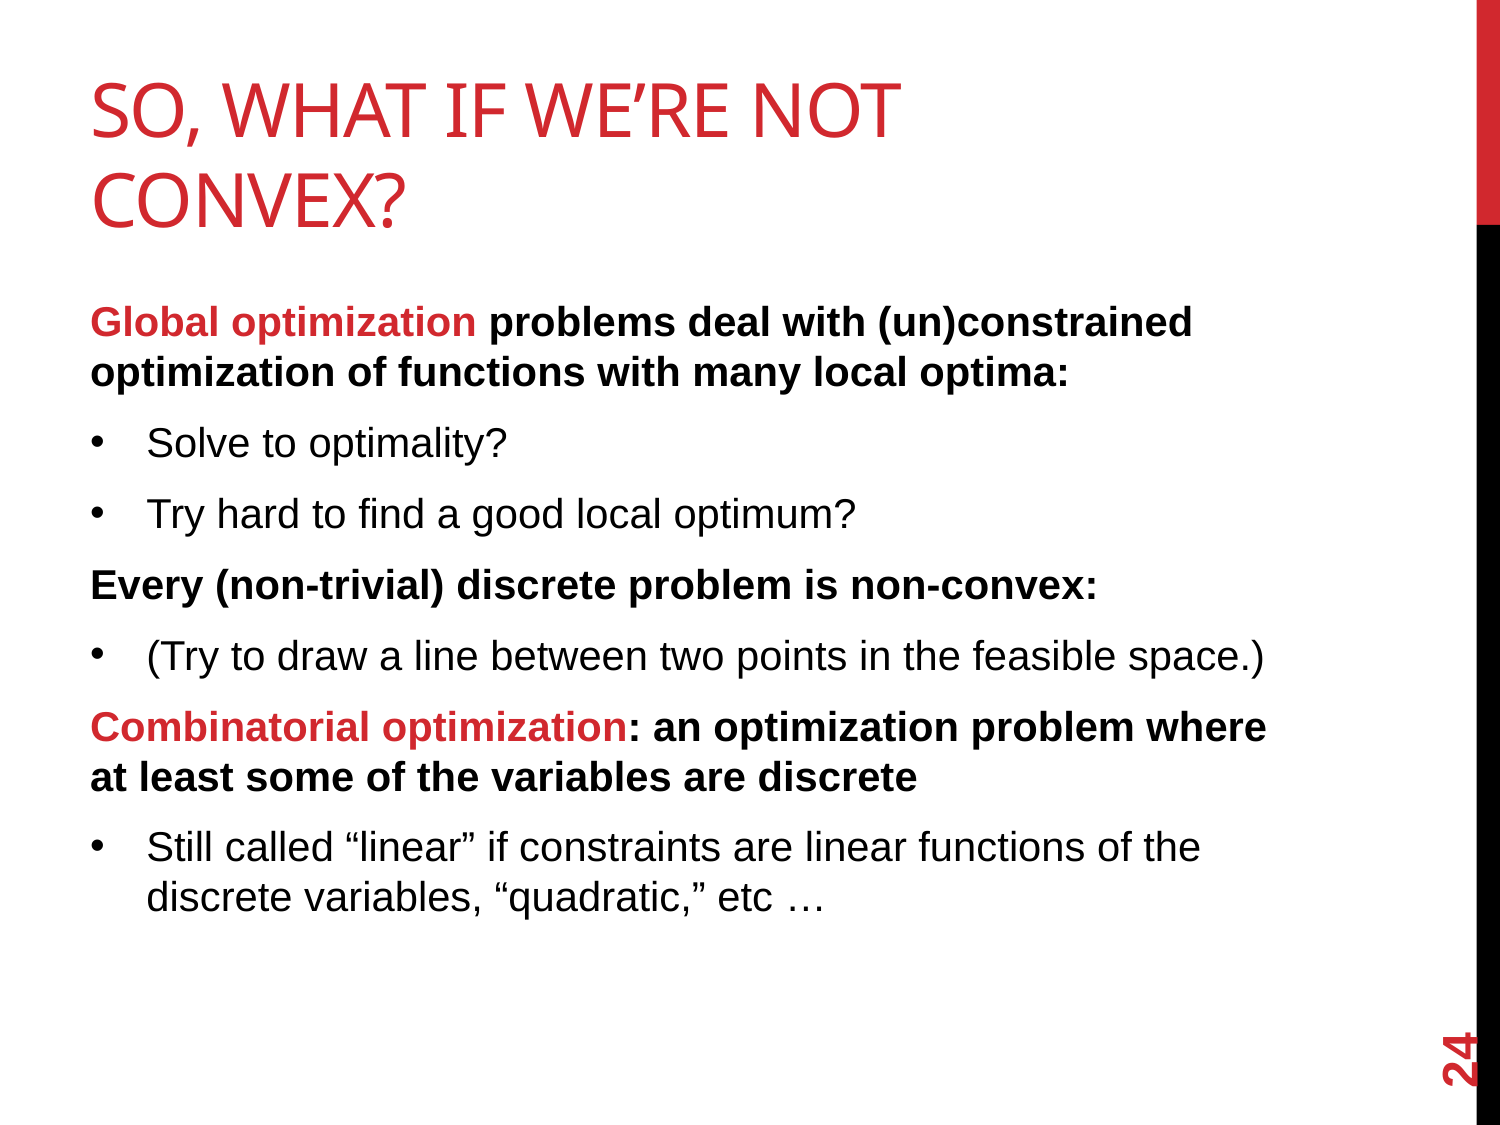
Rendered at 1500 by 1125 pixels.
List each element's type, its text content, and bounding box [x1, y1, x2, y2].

title So, What if we’re not convex? [75, 25, 1025, 250]
slide_number 24 [1427, 887, 1488, 1104]
list Global optimization problems deal with (un)constrained optimization of functions with many local optima: Solve to optimality? Try hard to find a good local optimum? Every (non-trivial) discrete problem is non-convex: (Try to draw a line between two points in the feasible space.) Combinatorial optimization: an optimization problem where at least some of the variables are discrete Still called “linear” if constraints are linear functions of the discrete variables, “quadratic,” etc … [75, 287, 1325, 1005]
